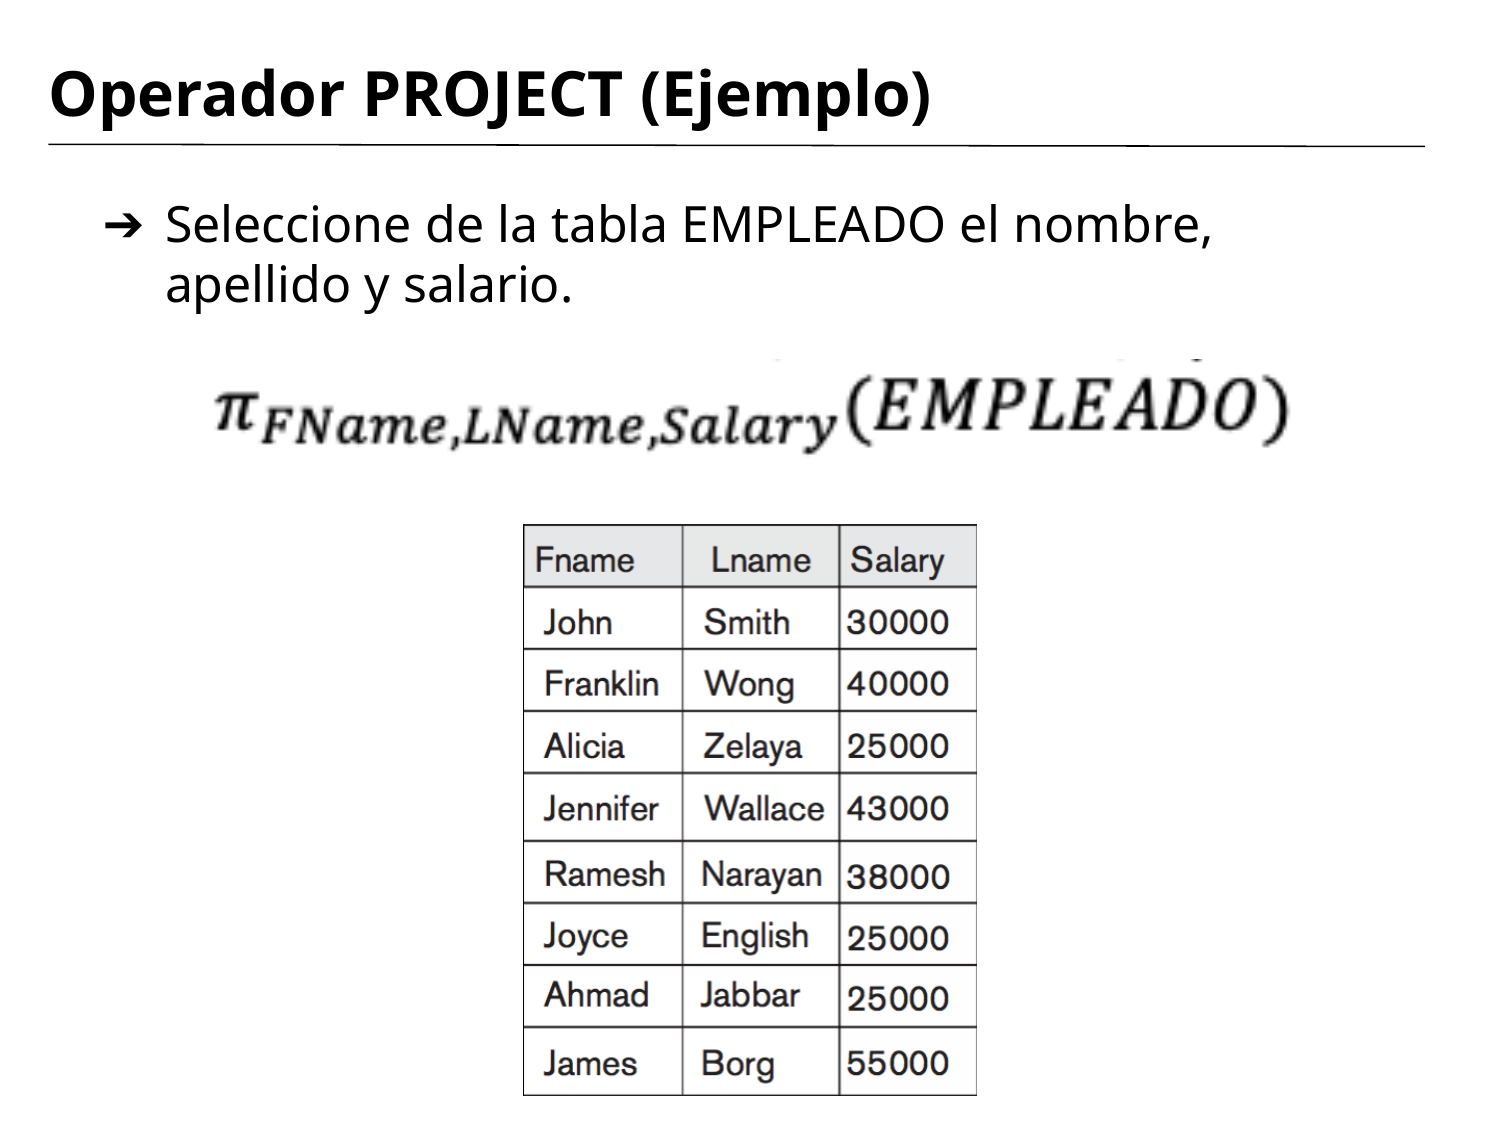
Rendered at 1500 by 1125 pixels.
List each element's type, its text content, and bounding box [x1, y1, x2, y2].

list Seleccione de la tabla EMPLEADO el nombre, apellido y salario. [75, 177, 1425, 360]
title Operador PROJECT (Ejemplo) [33, 32, 1384, 145]
picture [523, 524, 977, 1096]
picture [188, 359, 1312, 472]
